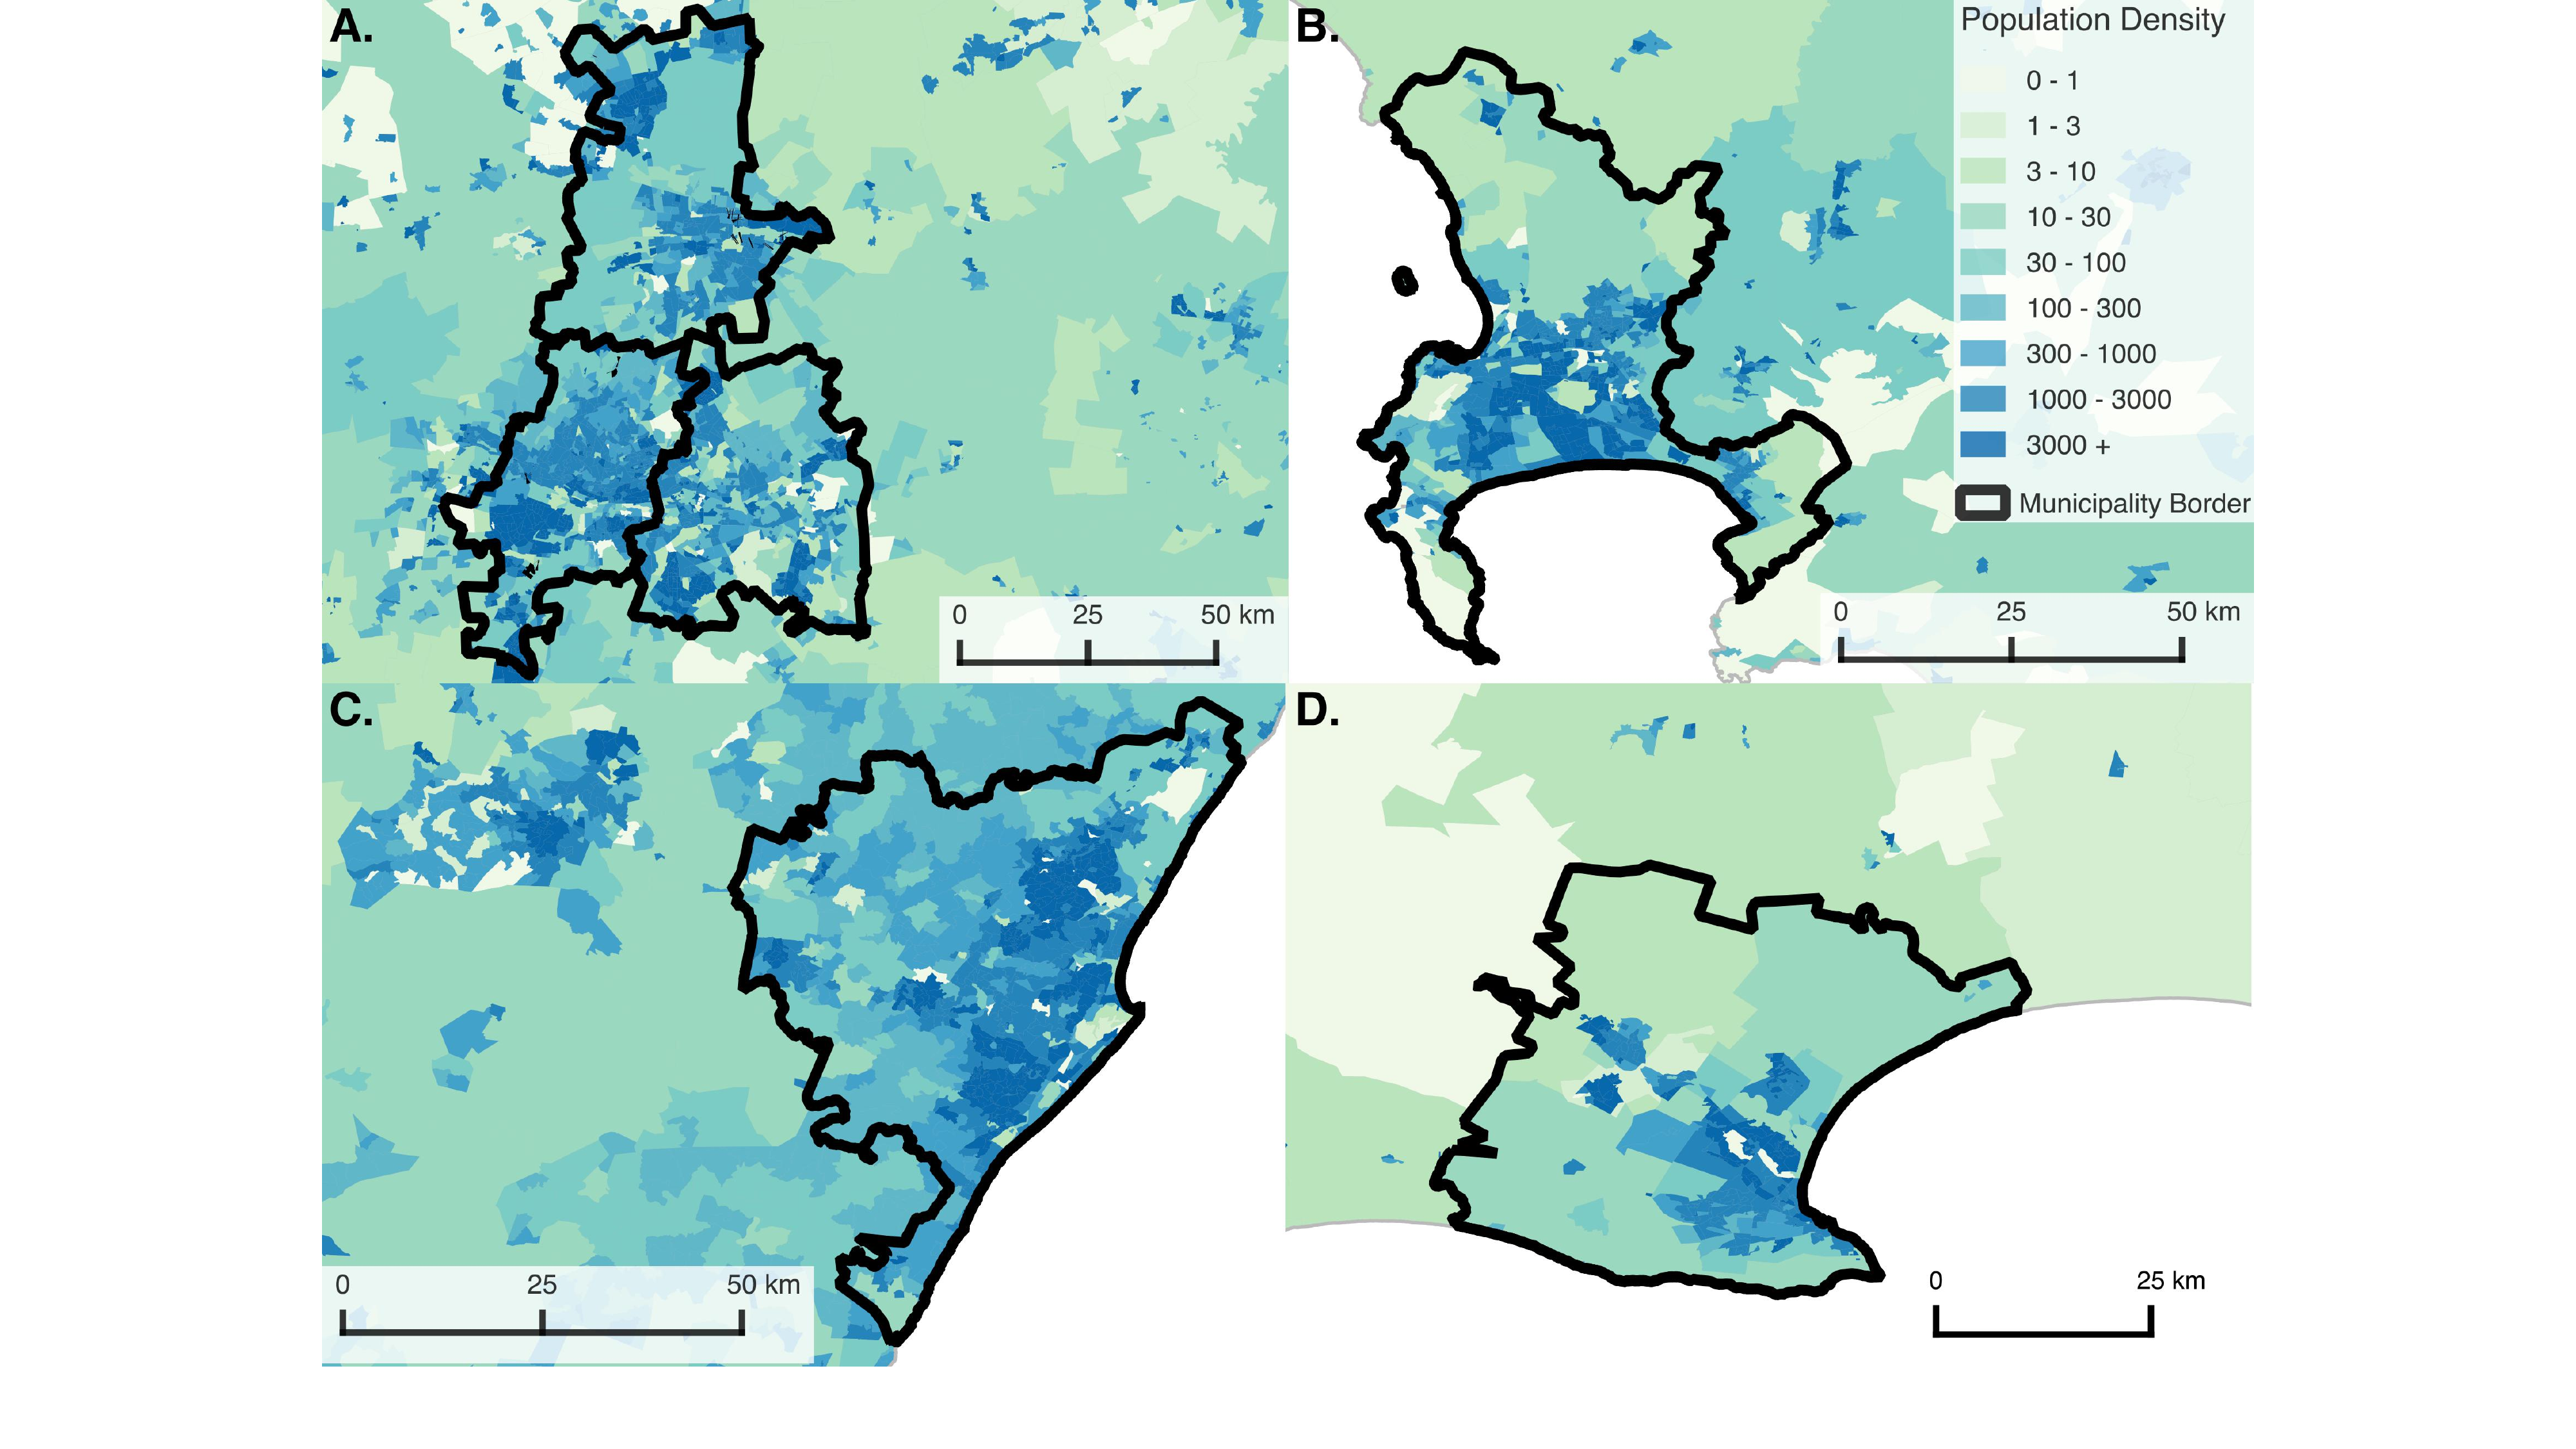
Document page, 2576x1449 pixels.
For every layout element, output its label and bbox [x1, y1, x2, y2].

picture [321, 0, 2255, 1367]
